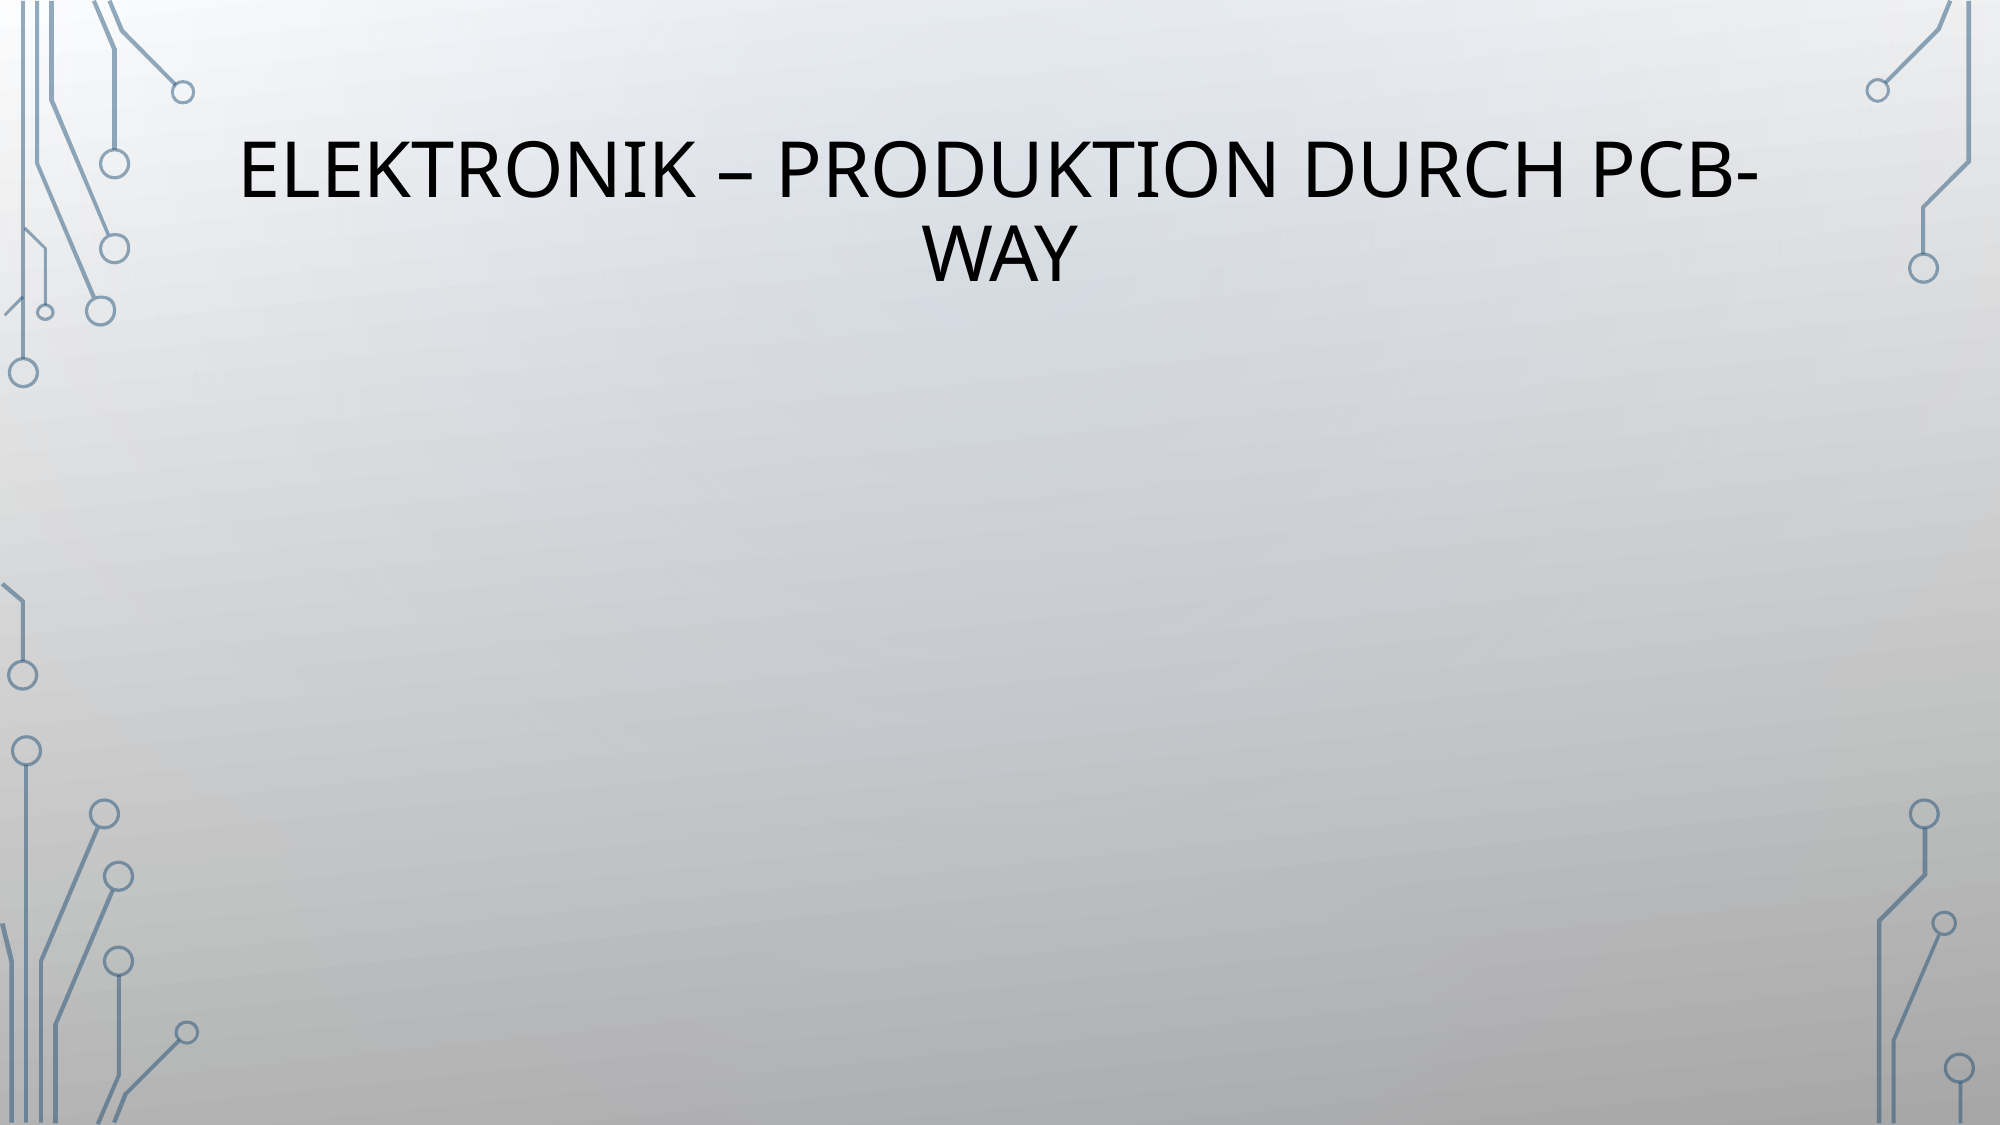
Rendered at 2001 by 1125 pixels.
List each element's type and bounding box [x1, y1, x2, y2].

text_box [0, 0, 201, 1125]
picture [201, 0, 2000, 1125]
text_box [1863, 0, 1976, 1124]
